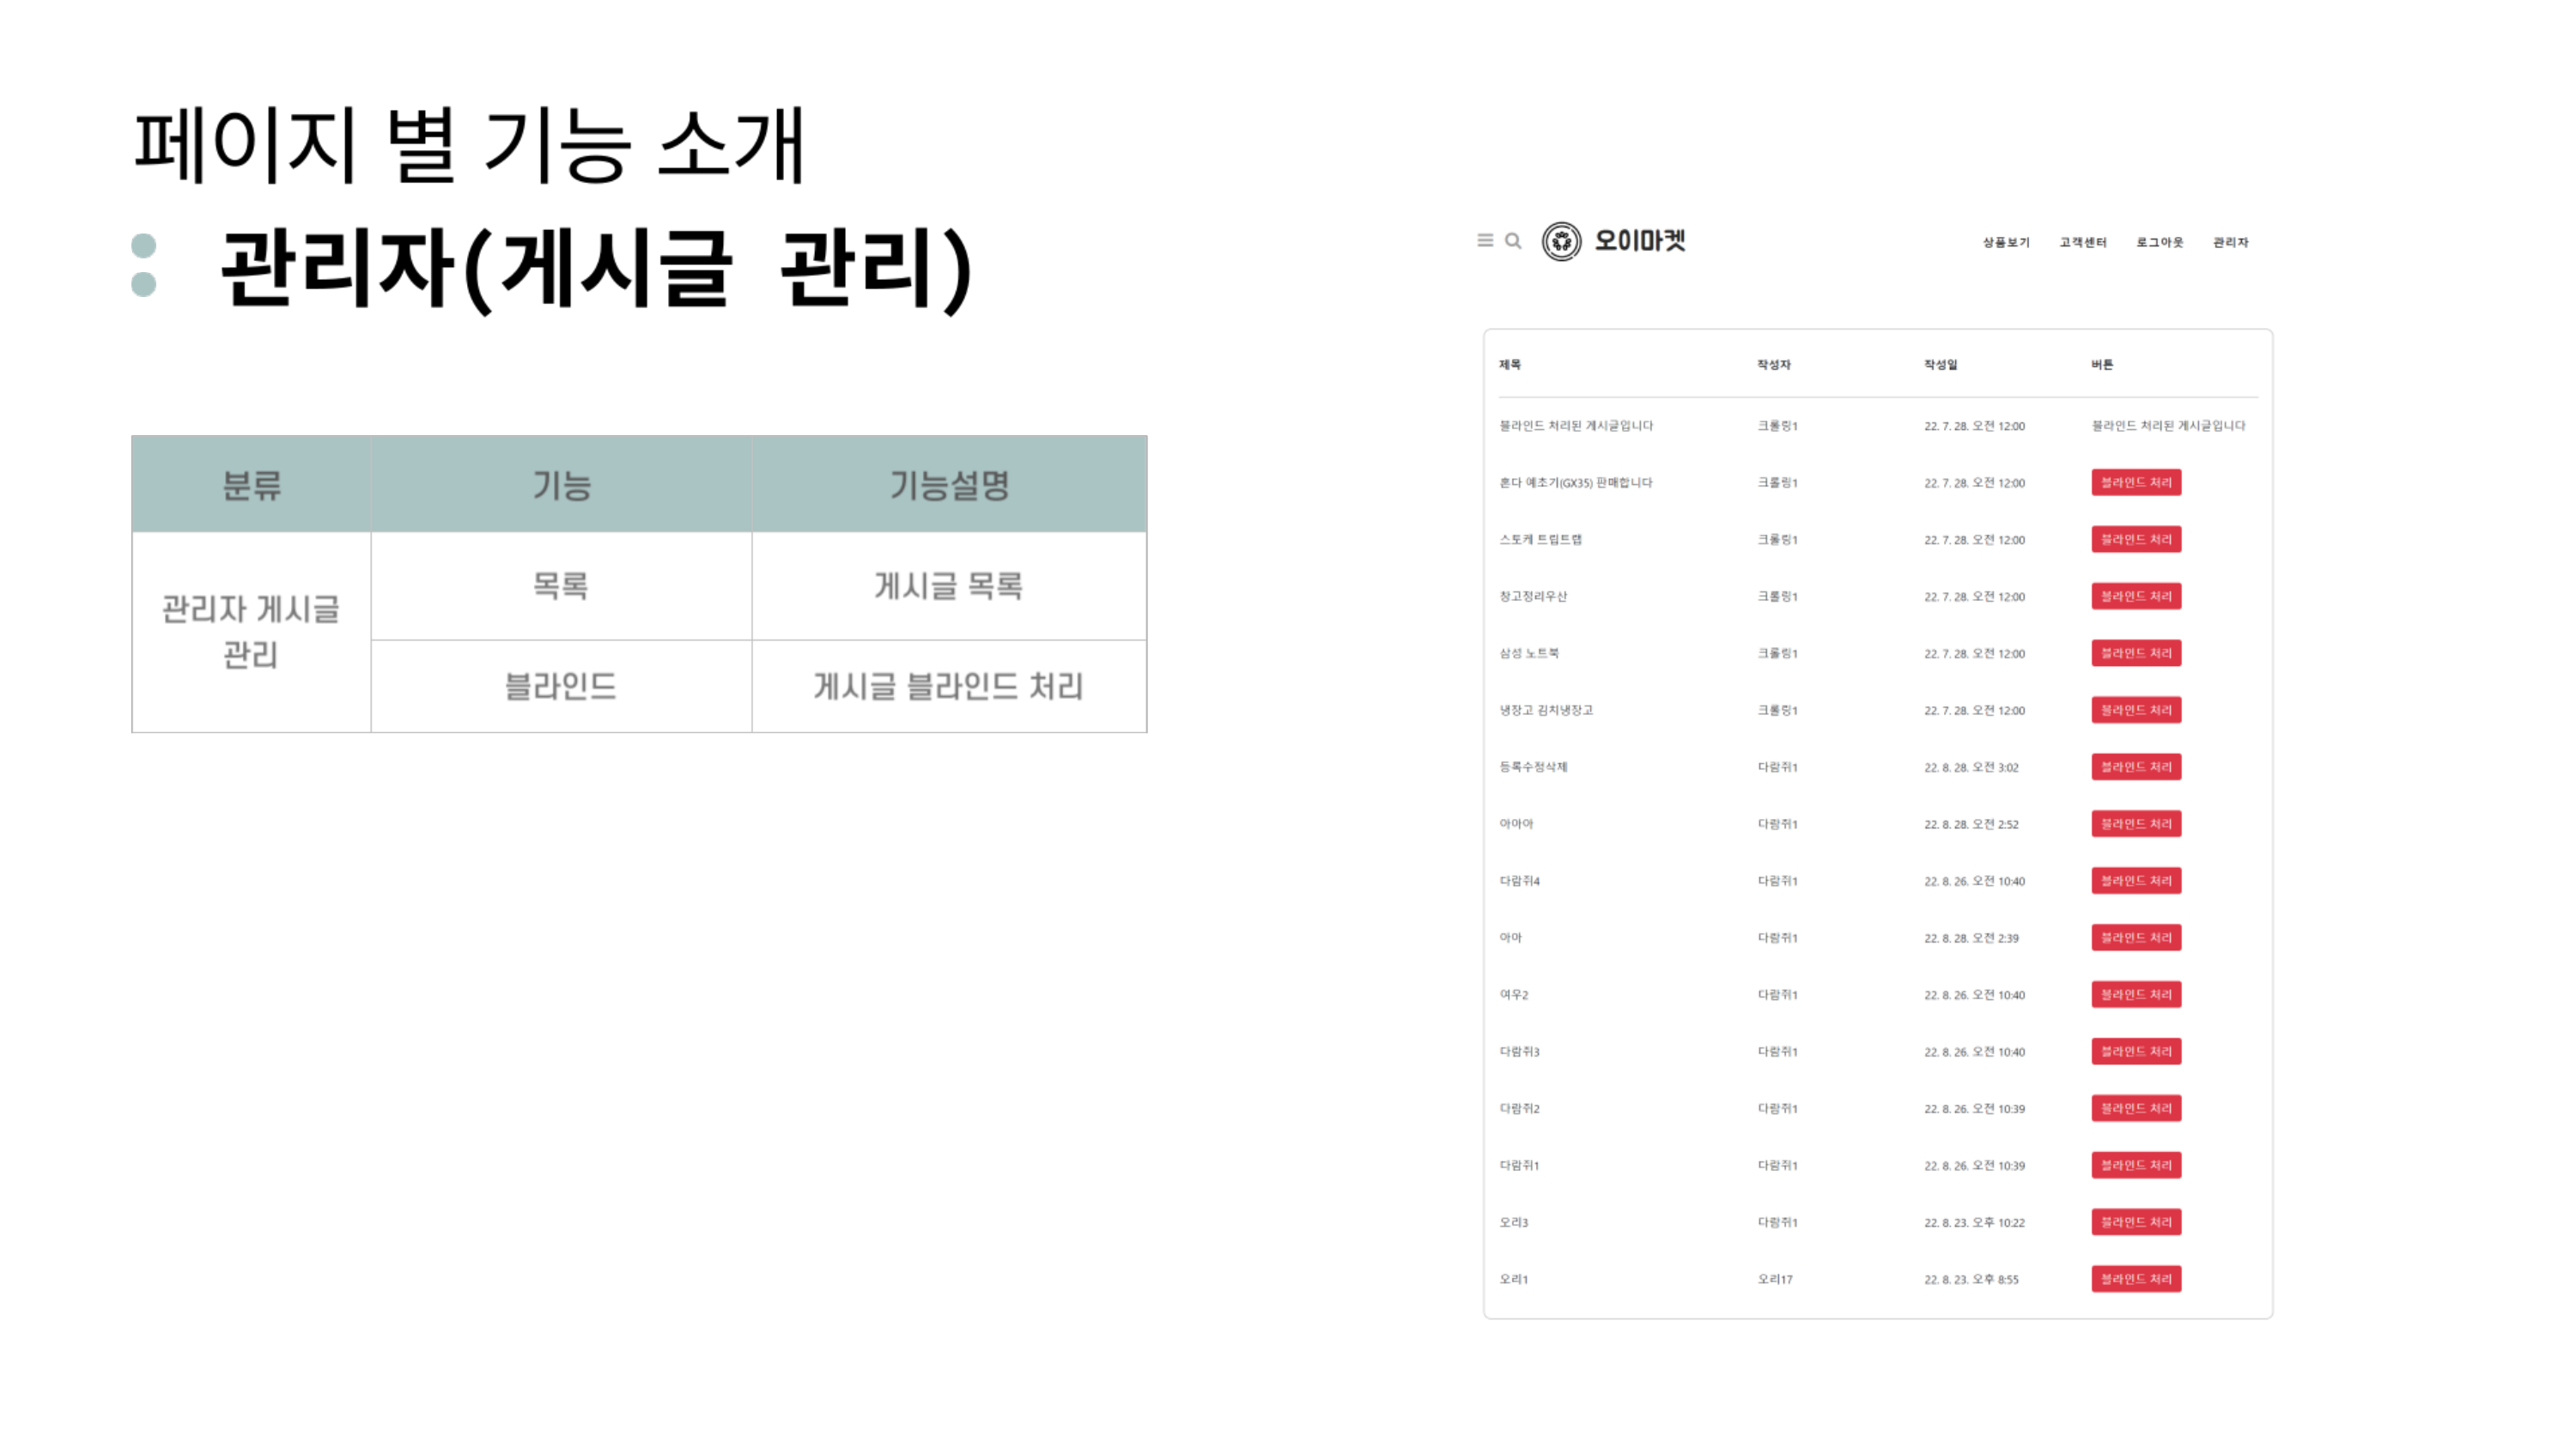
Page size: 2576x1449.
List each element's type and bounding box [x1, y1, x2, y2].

picture [0, 73, 1333, 882]
text_box [131, 233, 157, 297]
text_box [1333, 205, 2426, 1395]
